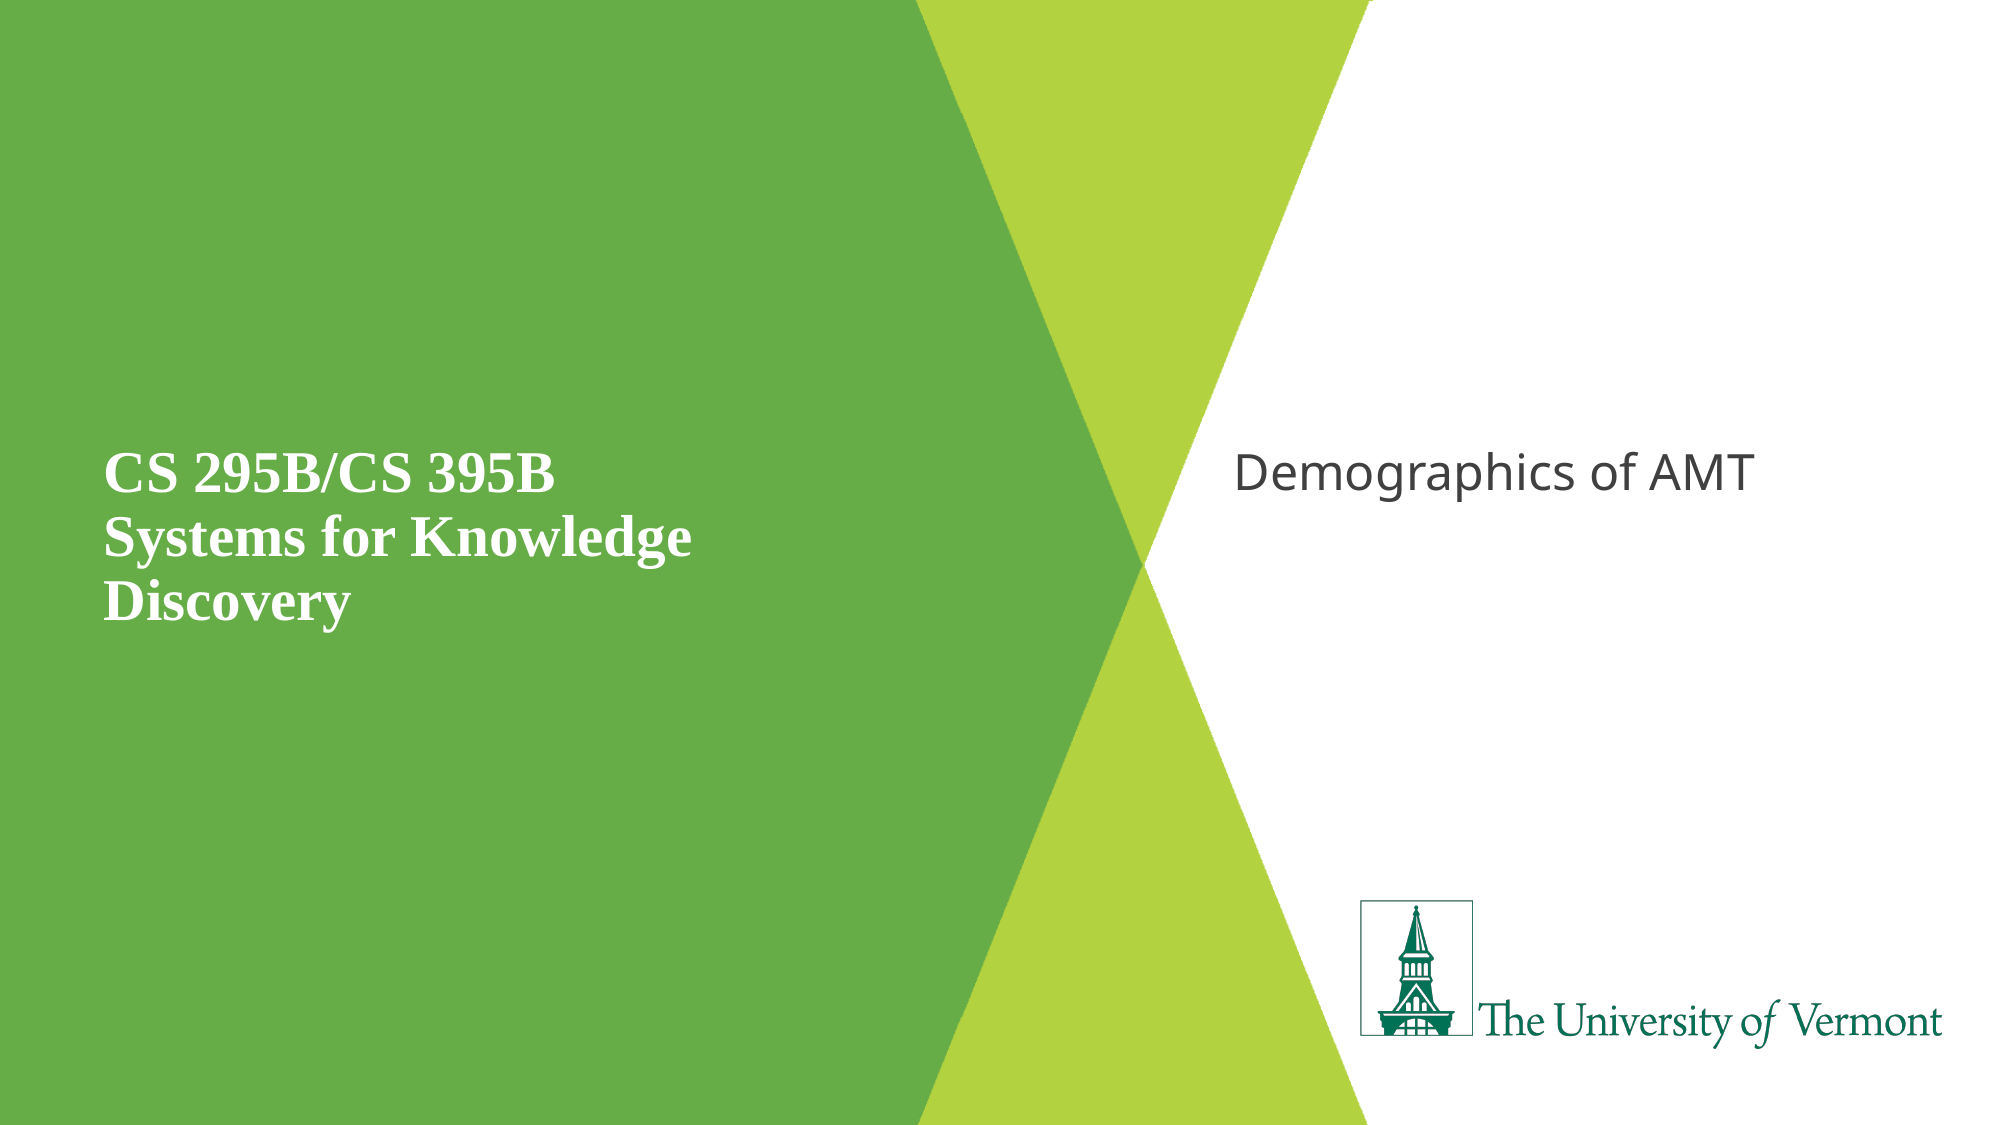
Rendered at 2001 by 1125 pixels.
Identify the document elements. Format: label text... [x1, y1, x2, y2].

subtitle Demographics of AMT [1218, 432, 1960, 738]
picture [0, 0, 2000, 1125]
title CS 295B/CS 395B Systems for Knowledge Discovery [88, 432, 945, 641]
